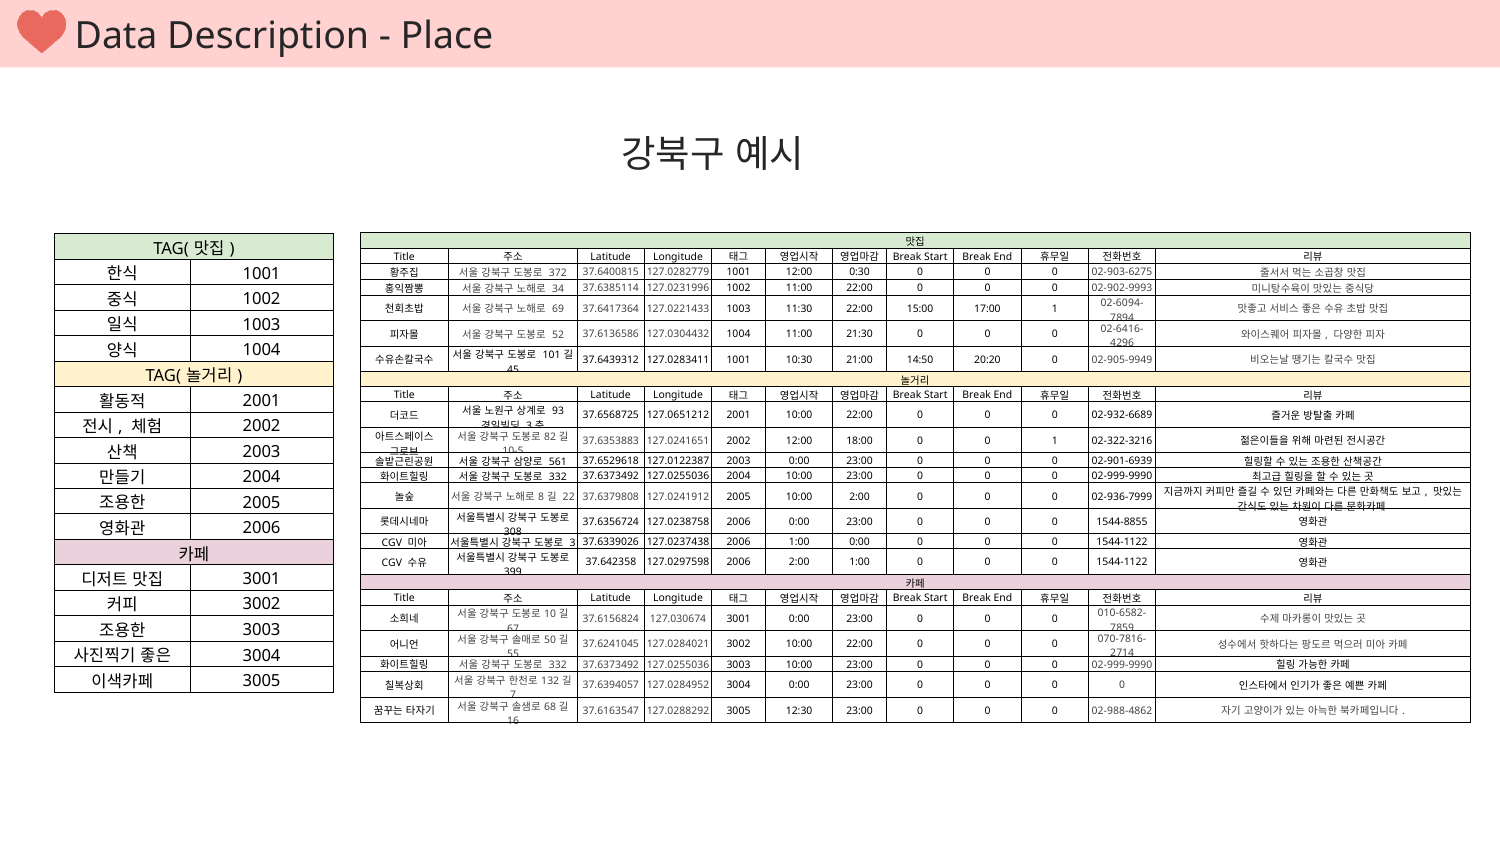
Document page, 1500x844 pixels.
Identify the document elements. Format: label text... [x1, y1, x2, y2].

table_cell 서울 강북구 도봉로82길 10-5 [449, 428, 577, 452]
table_cell 0 [1022, 483, 1088, 508]
table_cell 37.6529618 [578, 453, 644, 467]
table_cell CGV 수유 [361, 549, 448, 574]
table_cell 영화관 [1156, 534, 1470, 548]
table_cell Break End [954, 590, 1021, 605]
table_cell 0 [887, 402, 953, 427]
table_cell 0 [887, 606, 953, 630]
table_cell 127.0288292 [645, 698, 711, 722]
table_cell 휴무일 [1022, 590, 1088, 605]
table_cell 02-936-7999 [1089, 483, 1155, 508]
table_cell 2003 [191, 438, 333, 463]
table_cell 02-999-9990 [1089, 657, 1155, 671]
table_cell 37.6339026 [578, 534, 644, 548]
table_cell 0 [1022, 264, 1088, 279]
table_cell 3001 [191, 565, 333, 590]
text_box [0, 0, 1500, 70]
table_cell 11:00 [766, 280, 832, 295]
table_cell 127.0283411 [645, 347, 711, 371]
table_cell 수제 마카롱이 맛있는 곳 [1156, 606, 1470, 630]
table_cell 127.0304432 [645, 321, 711, 346]
table_cell 카페 [361, 575, 1470, 589]
table_cell 전화번호 [1089, 249, 1155, 263]
table_cell 영업마감 [833, 590, 886, 605]
table_cell 산책 [55, 438, 190, 463]
table_cell 127.0241651 [645, 428, 711, 452]
table_cell 02-903-6275 [1089, 264, 1155, 279]
table_cell 15:00 [887, 296, 953, 320]
table_cell 이색카페 [55, 667, 190, 692]
table_cell Title [361, 387, 448, 401]
table_cell 2003 [712, 453, 765, 467]
table_cell 02-902-9993 [1089, 280, 1155, 295]
table_cell 23:00 [833, 698, 886, 722]
table_cell 3005 [712, 698, 765, 722]
table_cell 10:00 [766, 483, 832, 508]
table_cell Longitude [645, 590, 711, 605]
table_cell 1001 [712, 264, 765, 279]
table_cell 놀거리 [361, 372, 1470, 386]
table_cell 2001 [191, 387, 333, 412]
table_cell Latitude [578, 249, 644, 263]
table_cell 2004 [191, 464, 333, 488]
table_cell 37.6241045 [578, 631, 644, 656]
table_cell 0 [954, 631, 1021, 656]
table_cell 리뷰 [1156, 590, 1470, 605]
table_cell 0 [887, 549, 953, 574]
table_cell 전화번호 [1089, 387, 1155, 401]
table_cell 롯데시네마 [361, 509, 448, 533]
table_cell 37.6400815 [578, 264, 644, 279]
table_cell 37.6373492 [578, 657, 644, 671]
table_cell 자기 고양이가 있는 아늑한 북카페입니다. [1156, 698, 1470, 722]
table_cell 영업시작 [766, 249, 832, 263]
table_cell 0 [954, 698, 1021, 722]
table_cell 0 [954, 672, 1021, 697]
table_cell 중식 [55, 285, 190, 310]
table_cell 10:00 [766, 468, 832, 482]
table_cell 0 [887, 280, 953, 295]
table_cell 02-905-9949 [1089, 347, 1155, 371]
table_cell 홍익짬뽕 [361, 280, 448, 295]
table_cell Title [361, 590, 448, 605]
table_cell 전시, 체험 [55, 413, 190, 437]
table_cell 0 [954, 483, 1021, 508]
table_cell 37.6379808 [578, 483, 644, 508]
table_cell 리뷰 [1156, 249, 1470, 263]
table_cell 한식 [55, 260, 190, 284]
table_cell 놀숲 [361, 483, 448, 508]
table_cell 1002 [191, 285, 333, 310]
table_cell 127.0238758 [645, 509, 711, 533]
table_cell 1:00 [766, 534, 832, 548]
table_cell 3003 [712, 657, 765, 671]
table_cell 0 [954, 468, 1021, 482]
table_cell 더코드 [361, 402, 448, 427]
table_cell 0 [887, 483, 953, 508]
table_cell 2004 [712, 468, 765, 482]
table_cell 0 [1022, 402, 1088, 427]
table_cell TAG(놀거리) [55, 362, 333, 386]
text_box 강북구 예시 [606, 122, 820, 183]
table_cell 서울 강북구 한천로132길 7 [449, 672, 577, 697]
table_cell Title [361, 249, 448, 263]
table_cell 1004 [712, 321, 765, 346]
table_cell 0 [887, 631, 953, 656]
table_cell 127.0231996 [645, 280, 711, 295]
table_cell 0 [1022, 509, 1088, 533]
table_cell 주소 [449, 249, 577, 263]
table_cell 양식 [55, 336, 190, 361]
table_cell 힐링할 수 있는 조용한 산책공간 [1156, 453, 1470, 467]
table_cell 12:00 [766, 264, 832, 279]
table_cell CGV 미아 [361, 534, 448, 548]
table_cell 0 [887, 509, 953, 533]
table_cell 127.0651212 [645, 402, 711, 427]
table_cell 22:00 [833, 296, 886, 320]
table_cell 서울 강북구 삼양로 561 [449, 453, 577, 467]
table_cell 0:00 [766, 453, 832, 467]
table_cell 2:00 [766, 549, 832, 574]
table_cell 11:30 [766, 296, 832, 320]
table_cell 조용한 [55, 489, 190, 513]
table_cell 피자몰 [361, 321, 448, 346]
table_cell 맛좋고 서비스 좋은 수유 초밥 맛집 [1156, 296, 1470, 320]
table_cell 커피 [55, 591, 190, 615]
table_cell 0 [887, 428, 953, 452]
table_cell 서울 강북구 노해로 34 [449, 280, 577, 295]
table_cell 1004 [191, 336, 333, 361]
table_cell 37.6394057 [578, 672, 644, 697]
table_cell 칠복상회 [361, 672, 448, 697]
table_cell 0 [954, 428, 1021, 452]
table_cell 휴무일 [1022, 249, 1088, 263]
table_cell 22:00 [833, 402, 886, 427]
table_cell 서울특별시 강북구 도봉로 3 [449, 534, 577, 548]
table_cell 37.6163547 [578, 698, 644, 722]
table_cell 02-932-6689 [1089, 402, 1155, 427]
table_cell 2006 [712, 549, 765, 574]
table_cell 2002 [712, 428, 765, 452]
table_cell 0 [1022, 606, 1088, 630]
table_cell 0 [887, 698, 953, 722]
table_cell 서울 강북구 도봉로 101길 45 [449, 347, 577, 371]
table_cell 127.0255036 [645, 468, 711, 482]
table_cell 서울 노원구 상계로 93 경일빌딩 3층 [449, 402, 577, 427]
table_cell 태그 [712, 249, 765, 263]
table_cell 주소 [449, 590, 577, 605]
table_cell 0 [1022, 549, 1088, 574]
table_cell 서울특별시 강북구 도봉로 308 [449, 509, 577, 533]
table_cell 서울 강북구 도봉로 372 [449, 264, 577, 279]
table_cell 23:00 [833, 509, 886, 533]
table_cell 디저트 맛집 [55, 565, 190, 590]
table_cell 37.6417364 [578, 296, 644, 320]
table_cell 2006 [712, 509, 765, 533]
table_cell 0 [887, 468, 953, 482]
table_cell 리뷰 [1156, 387, 1470, 401]
table_cell 23:00 [833, 453, 886, 467]
table_cell 줄서서 먹는 소곱창 맛집 [1156, 264, 1470, 279]
table_cell 0:00 [766, 606, 832, 630]
table_cell 21:30 [833, 321, 886, 346]
table_cell 23:00 [833, 468, 886, 482]
table_cell 0 [954, 606, 1021, 630]
table_cell 0 [1022, 631, 1088, 656]
table_cell 3004 [191, 642, 333, 666]
table_cell 1544-8855 [1089, 509, 1155, 533]
table_cell 0 [954, 534, 1021, 548]
table_cell 127.030674 [645, 606, 711, 630]
table_cell 11:00 [766, 321, 832, 346]
table_cell 1003 [712, 296, 765, 320]
table_cell 1 [1022, 296, 1088, 320]
table_cell 37.6568725 [578, 402, 644, 427]
table_cell 영화관 [55, 514, 190, 539]
table_cell 37.6156824 [578, 606, 644, 630]
table_cell 127.0284021 [645, 631, 711, 656]
table_cell 영업마감 [833, 387, 886, 401]
table_cell 02-999-9990 [1089, 468, 1155, 482]
table_cell Latitude [578, 387, 644, 401]
table_cell 2005 [191, 489, 333, 513]
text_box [17, 3, 509, 65]
table_cell 서울 강북구 도봉로10길 67 [449, 606, 577, 630]
table_cell 1003 [191, 311, 333, 335]
table_cell 37.6136586 [578, 321, 644, 346]
table_cell 0:00 [766, 509, 832, 533]
table_cell 조용한 [55, 616, 190, 641]
table_cell 02-322-3216 [1089, 428, 1155, 452]
table_cell 2:00 [833, 483, 886, 508]
table_cell 0 [1022, 280, 1088, 295]
table_cell 서울 강북구 솔샘로68길 16 [449, 698, 577, 722]
table_cell 0:00 [766, 672, 832, 697]
table_cell 070-7816-2714 [1089, 631, 1155, 656]
table_cell 3004 [712, 672, 765, 697]
table_cell 소희네 [361, 606, 448, 630]
table_cell 서울특별시 강북구 도봉로 399 [449, 549, 577, 574]
table_cell 즐거운 방탈출 카페 [1156, 402, 1470, 427]
table_cell 14:50 [887, 347, 953, 371]
table_cell 1001 [191, 260, 333, 284]
table_cell 활동적 [55, 387, 190, 412]
table_cell 0 [954, 657, 1021, 671]
table_cell 3001 [712, 606, 765, 630]
table_cell 1 [1022, 428, 1088, 452]
table_cell 천회초밥 [361, 296, 448, 320]
table_cell Break Start [887, 387, 953, 401]
table_cell 10:00 [766, 631, 832, 656]
table_cell 3002 [712, 631, 765, 656]
table_cell 22:00 [833, 280, 886, 295]
table_cell 10:00 [766, 402, 832, 427]
table_cell 화이트힐링 [361, 468, 448, 482]
table_cell 아트스페이스 그로브 [361, 428, 448, 452]
table_cell 10:30 [766, 347, 832, 371]
table_cell 02-6094-7894 [1089, 296, 1155, 320]
table_cell 23:00 [833, 657, 886, 671]
table_cell 0 [1022, 672, 1088, 697]
table_cell 37.6353883 [578, 428, 644, 452]
table_cell 0 [954, 509, 1021, 533]
table_cell 최고급 힐링을 할 수 있는 곳 [1156, 468, 1470, 482]
table_cell 수유손칼국수 [361, 347, 448, 371]
table_cell Break Start [887, 590, 953, 605]
table_cell 3005 [191, 667, 333, 692]
table_cell 꿈꾸는 타자기 [361, 698, 448, 722]
table_cell Break End [954, 249, 1021, 263]
table_cell 지금까지 커피만 즐길 수 있던 카페와는 다른 만화책도 보고, 맛있는 간식도 있는 차원이 다른 문화카페 [1156, 483, 1470, 508]
table_cell 성수에서 핫하다는 팡도르 먹으러 미아 카페 [1156, 631, 1470, 656]
table_cell 20:20 [954, 347, 1021, 371]
table_cell 젊은이들을 위해 마련된 전시공간 [1156, 428, 1470, 452]
table_cell 21:00 [833, 347, 886, 371]
table_cell 영업마감 [833, 249, 886, 263]
table_cell 서울 강북구 도봉로 332 [449, 468, 577, 482]
table_cell 18:00 [833, 428, 886, 452]
table_cell 2006 [191, 514, 333, 539]
table_cell 미니탕수육이 맛있는 중식당 [1156, 280, 1470, 295]
table_cell 0:30 [833, 264, 886, 279]
table_cell 127.0221433 [645, 296, 711, 320]
table_cell 태그 [712, 387, 765, 401]
table_cell 전화번호 [1089, 590, 1155, 605]
table_cell 0 [954, 549, 1021, 574]
table_cell 2006 [712, 534, 765, 548]
table_cell 0 [887, 264, 953, 279]
table_cell 서울 강북구 도봉로 52 [449, 321, 577, 346]
table_cell Longitude [645, 249, 711, 263]
table_cell 태그 [712, 590, 765, 605]
table_cell 서울 강북구 노해로8길 22 [449, 483, 577, 508]
table_cell 2002 [191, 413, 333, 437]
table_cell 일식 [55, 311, 190, 335]
table_cell 0 [1022, 468, 1088, 482]
table_header TAG(맛집) [55, 234, 333, 259]
table_cell 127.0237438 [645, 534, 711, 548]
table_cell 0 [887, 321, 953, 346]
table_cell 0 [1022, 321, 1088, 346]
table_cell 서울 강북구 도봉로 332 [449, 657, 577, 671]
table_cell 휴무일 [1022, 387, 1088, 401]
table_cell 비오는날 땡기는 칼국수 맛집 [1156, 347, 1470, 371]
table_cell 0 [887, 672, 953, 697]
table_cell 사진찍기 좋은 [55, 642, 190, 666]
table_cell 힐링 가능한 카페 [1156, 657, 1470, 671]
table_cell 22:00 [833, 631, 886, 656]
table_cell 인스타에서 인기가 좋은 예쁜 카페 [1156, 672, 1470, 697]
table_cell 만들기 [55, 464, 190, 488]
table_cell 0 [1089, 672, 1155, 697]
table_cell 10:00 [766, 657, 832, 671]
table_cell 0 [887, 453, 953, 467]
table_header 맛집 [361, 233, 1470, 248]
table_cell 12:30 [766, 698, 832, 722]
table_cell 12:00 [766, 428, 832, 452]
table_cell 0:00 [833, 534, 886, 548]
table_cell 1001 [712, 347, 765, 371]
table_cell 02-988-4862 [1089, 698, 1155, 722]
table_cell 카페 [55, 540, 333, 564]
table_cell 0 [954, 280, 1021, 295]
table_cell 황주집 [361, 264, 448, 279]
table_cell 1:00 [833, 549, 886, 574]
table_cell 37.642358 [578, 549, 644, 574]
table_cell 37.6385114 [578, 280, 644, 295]
table_cell 0 [1022, 698, 1088, 722]
table_cell 솔밭근린공원 [361, 453, 448, 467]
table_cell Break Start [887, 249, 953, 263]
table_cell 2001 [712, 402, 765, 427]
table_cell 17:00 [954, 296, 1021, 320]
table_cell 서울 강북구 노해로 69 [449, 296, 577, 320]
table_cell 주소 [449, 387, 577, 401]
table_cell 어니언 [361, 631, 448, 656]
table_cell 127.0241912 [645, 483, 711, 508]
table_cell 37.6356724 [578, 509, 644, 533]
table_cell 영화관 [1156, 509, 1470, 533]
table_cell 와이스퀘어 피자몰, 다양한 피자 [1156, 321, 1470, 346]
table_cell 3002 [191, 591, 333, 615]
table_cell Break End [954, 387, 1021, 401]
table_cell 0 [954, 321, 1021, 346]
table_cell 영업시작 [766, 387, 832, 401]
table_cell 1544-1122 [1089, 549, 1155, 574]
table_cell 0 [1022, 347, 1088, 371]
table_cell 서울 강북구 솔매로50길 55 [449, 631, 577, 656]
table_cell 37.6439312 [578, 347, 644, 371]
table_cell 127.0255036 [645, 657, 711, 671]
table_cell 37.6373492 [578, 468, 644, 482]
table_cell Longitude [645, 387, 711, 401]
table_cell 0 [887, 534, 953, 548]
table_cell 2005 [712, 483, 765, 508]
table_cell 127.0297598 [645, 549, 711, 574]
table_cell 127.0282779 [645, 264, 711, 279]
table_cell 127.0284952 [645, 672, 711, 697]
table_cell 010-6582-7859 [1089, 606, 1155, 630]
table_cell 0 [1022, 453, 1088, 467]
table_cell 화이트힐링 [361, 657, 448, 671]
table_cell 0 [1022, 657, 1088, 671]
table_cell 0 [1022, 534, 1088, 548]
table_cell 3003 [191, 616, 333, 641]
table_cell 0 [954, 453, 1021, 467]
table_cell 23:00 [833, 672, 886, 697]
table_cell 1002 [712, 280, 765, 295]
table_cell 1544-1122 [1089, 534, 1155, 548]
table_cell 0 [887, 657, 953, 671]
table_cell 02-6416-4296 [1089, 321, 1155, 346]
table_cell 02-901-6939 [1089, 453, 1155, 467]
table_cell 0 [954, 264, 1021, 279]
table_cell Latitude [578, 590, 644, 605]
table_cell 127.0122387 [645, 453, 711, 467]
table_cell 영업시작 [766, 590, 832, 605]
table_cell 0 [954, 402, 1021, 427]
table_cell 23:00 [833, 606, 886, 630]
table_cell 영화관 [1156, 549, 1470, 574]
